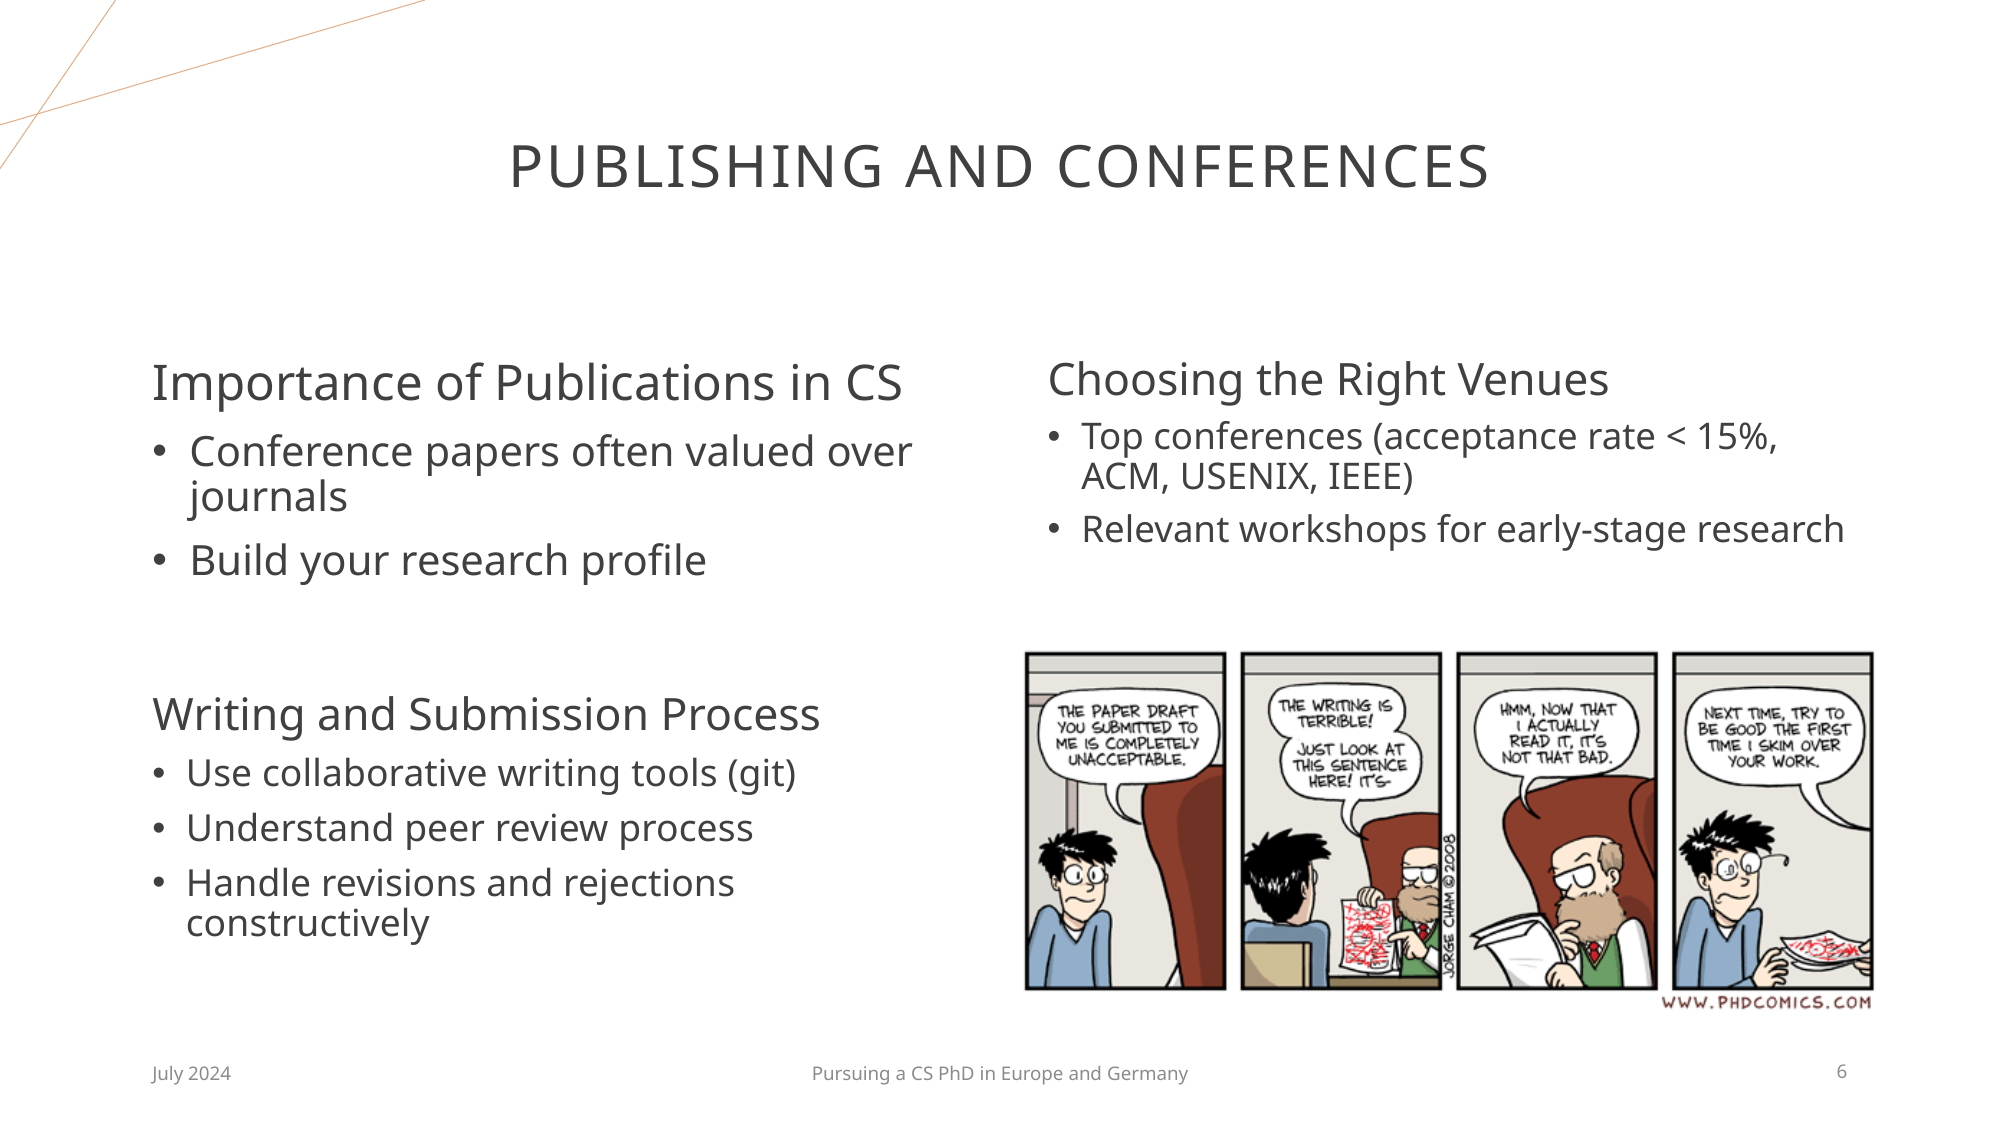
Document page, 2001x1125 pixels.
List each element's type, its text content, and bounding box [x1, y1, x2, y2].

footer Pursuing a CS PhD in Europe and Germany [662, 1042, 1338, 1103]
list Importance of Publications in CS Conference papers often valued over journals Build your research profile [137, 350, 969, 596]
text_box Choosing the Right Venues Top conferences (acceptance rate < 15%, ACM, USENIX, IEEE) Relevant workshops for early-stage research [1032, 349, 1864, 596]
picture [1018, 641, 1881, 1015]
slide_number 6 [1412, 1042, 1863, 1103]
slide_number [137, 1042, 588, 1103]
text_box Writing and Submission Process Use collaborative writing tools (git) Understand peer review process Handle revisions and rejections constructively [137, 684, 969, 957]
title Publishing and Conferences [137, 59, 1863, 278]
